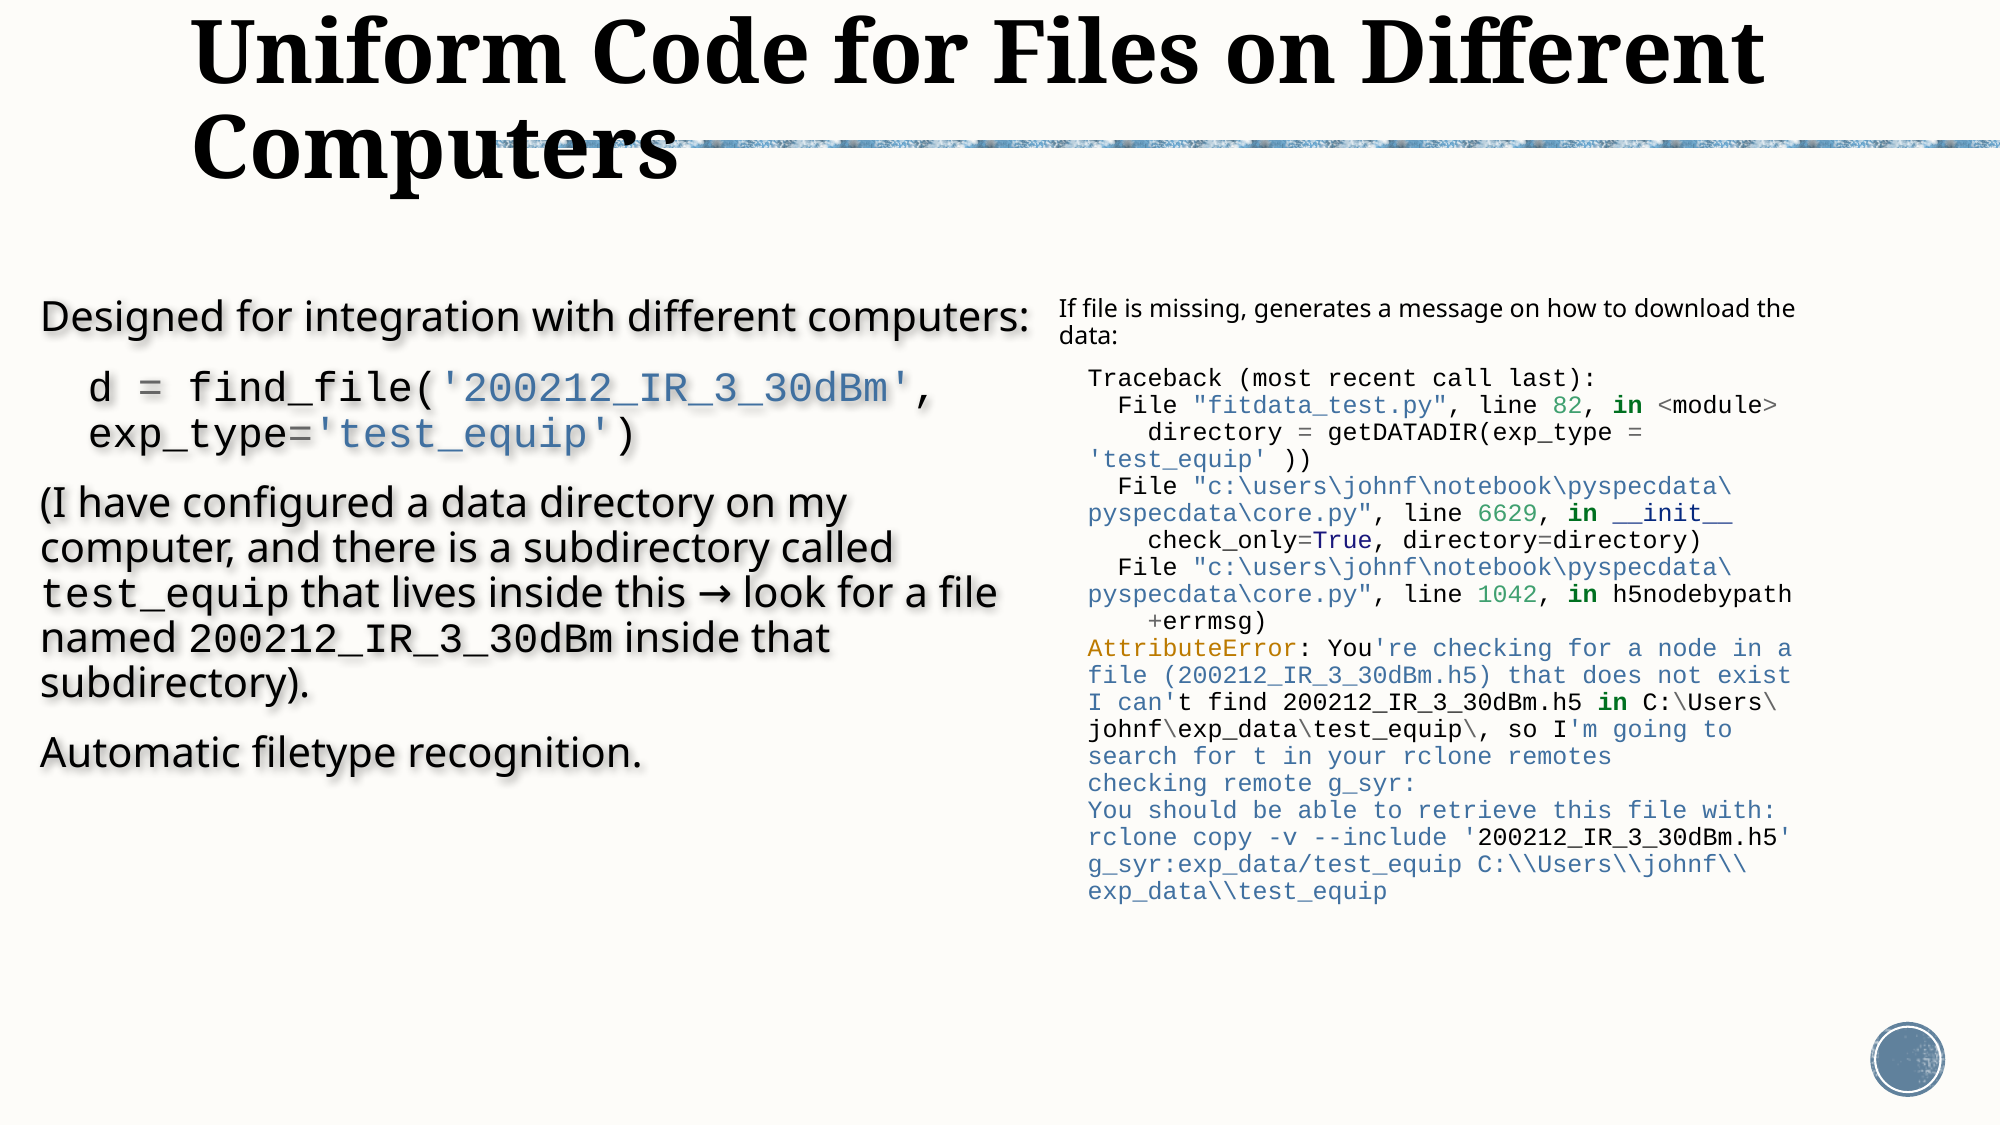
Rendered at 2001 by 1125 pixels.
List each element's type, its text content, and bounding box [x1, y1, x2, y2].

title Uniform Code for Files on Different Computers [175, 0, 1826, 206]
list If file is missing, generates a message on how to download the data: Traceback (most recent call last): File "fitdata_test.py", line 82, in <module> directory = getDATADIR(exp_type = 'test_equip' )) File "c:\users\johnf\notebook\pyspecdata\pyspecdata\core.py", line 6629, in __init__ check_only=True, directory=directory) File "c:\users\johnf\notebook\pyspecdata\pyspecdata\core.py", line 1042, in h5nodebypath +errmsg) AttributeError: You're checking for a node in a file (200212_IR_3_30dBm.h5) that does not exist I can't find 200212_IR_3_30dBm.h5 in C:\Users\johnf\exp_data\test_equip\, so I'm going to search for t in your rclone remotes checking remote g_syr: You should be able to retrieve this file with: rclone copy -v --include '200212_IR_3_30dBm.h5' g_syr:exp_data/test_equip C:\\Users\\johnf\\exp_data\\test_equip [1043, 288, 1824, 1013]
list Designed for integration with different computers: d = find_file('200212_IR_3_30dBm', exp_type='test_equip') (I have configured a data directory on my computer, and there is a subdirectory called test_equip that lives inside this → look for a file named 200212_IR_3_30dBm inside that subdirectory). Automatic filetype recognition. [24, 288, 1043, 1013]
